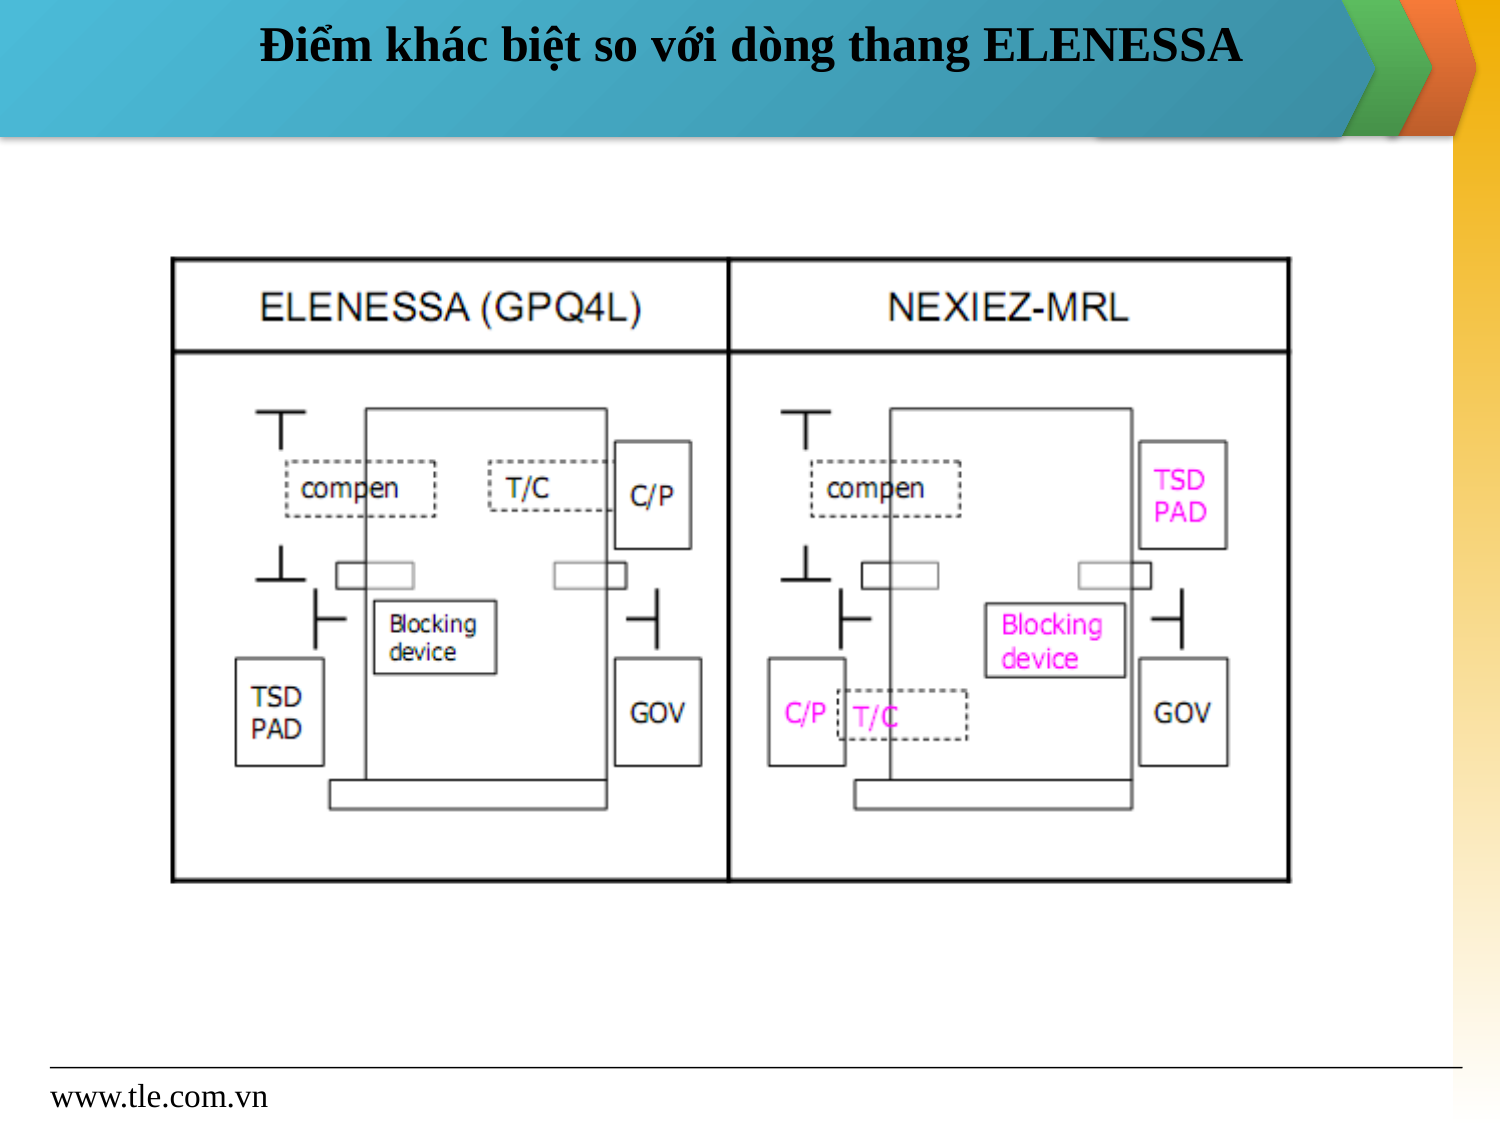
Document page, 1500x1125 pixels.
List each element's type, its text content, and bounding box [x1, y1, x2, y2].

slide_number www.tle.com.vn [34, 1054, 386, 1125]
title Điểm khác biệt so với dòng thang ELENESSA [76, 0, 1427, 83]
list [147, 231, 1311, 894]
